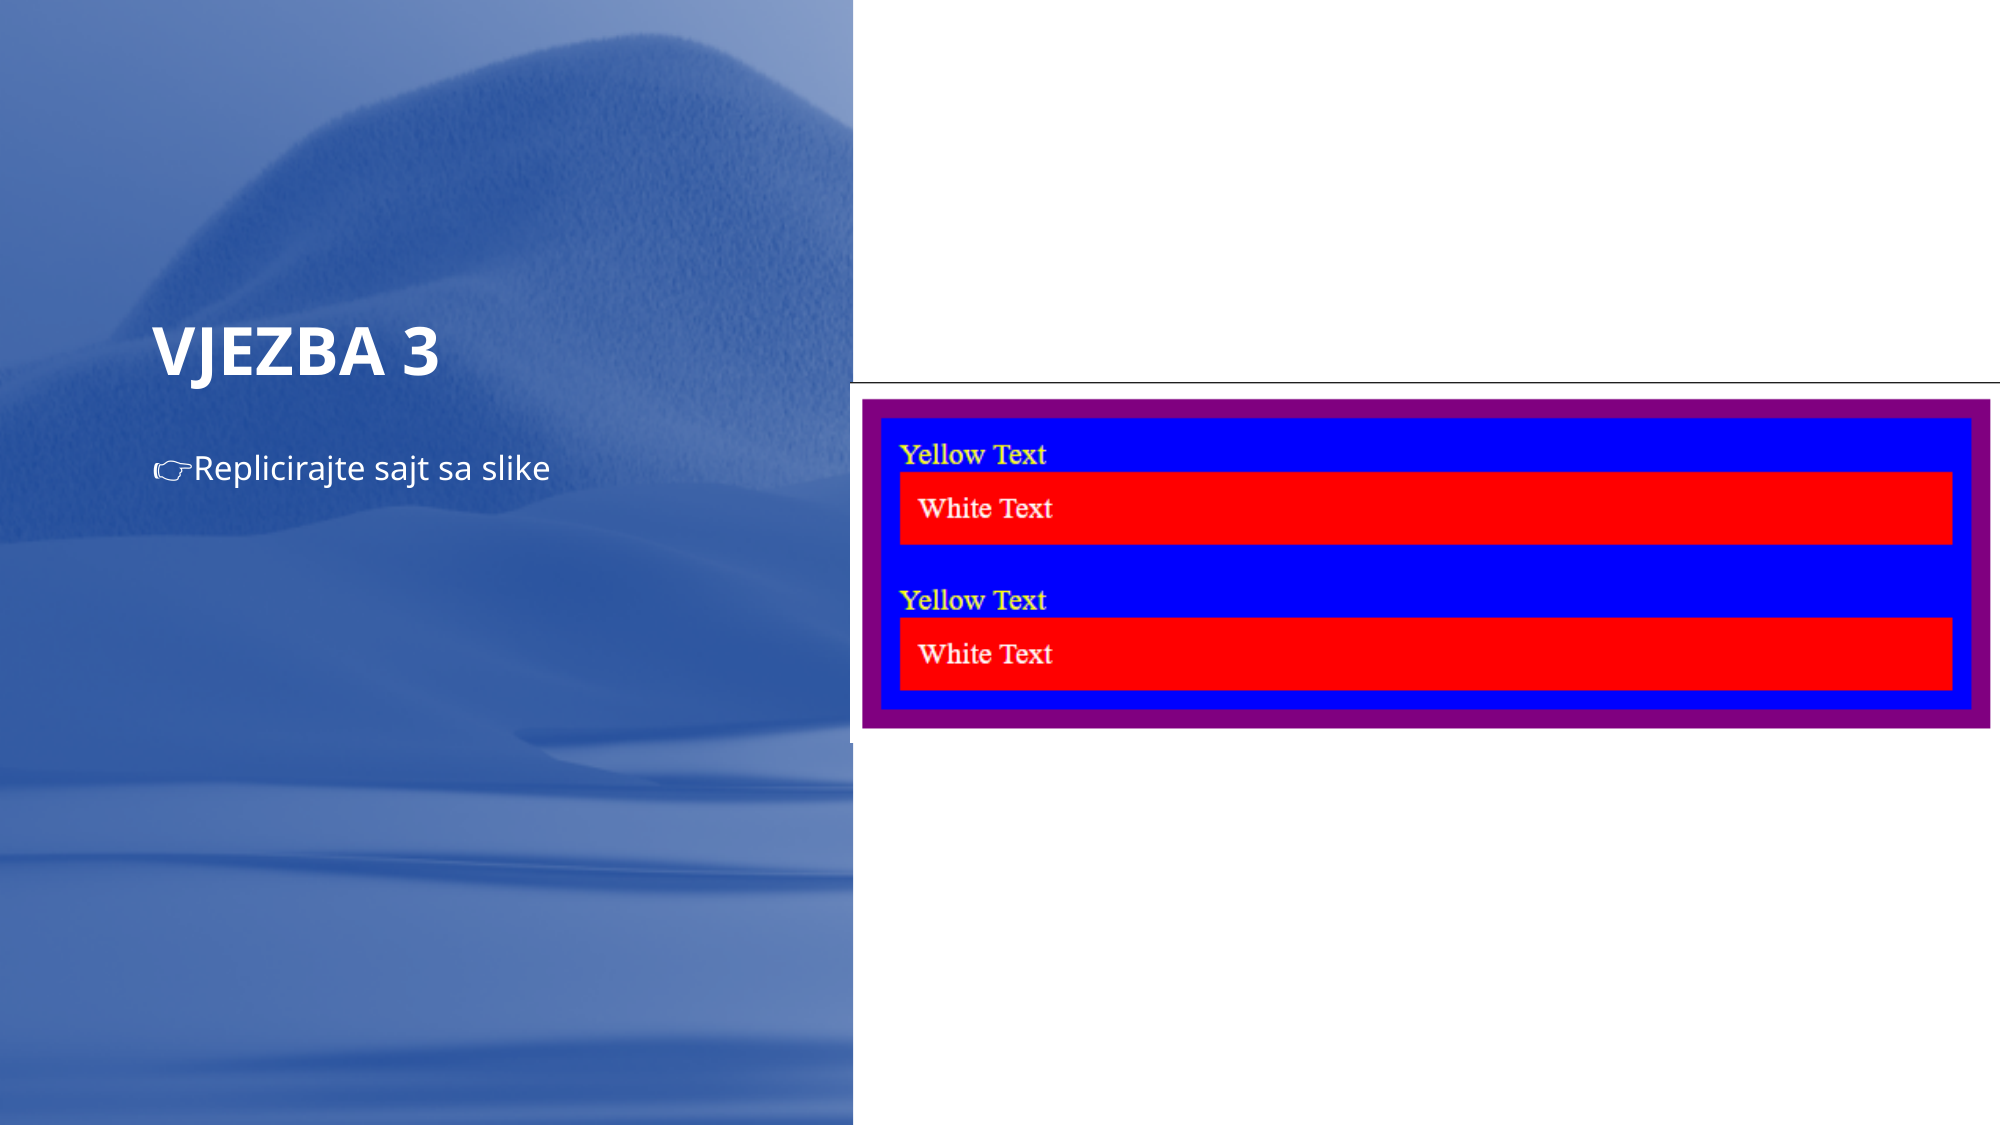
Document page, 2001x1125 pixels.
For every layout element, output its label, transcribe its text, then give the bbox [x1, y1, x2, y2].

text_box 👉Replicirajte sajt sa slike [137, 444, 783, 963]
picture [0, 0, 2000, 1125]
text_box Vjezba 3 [137, 161, 783, 398]
